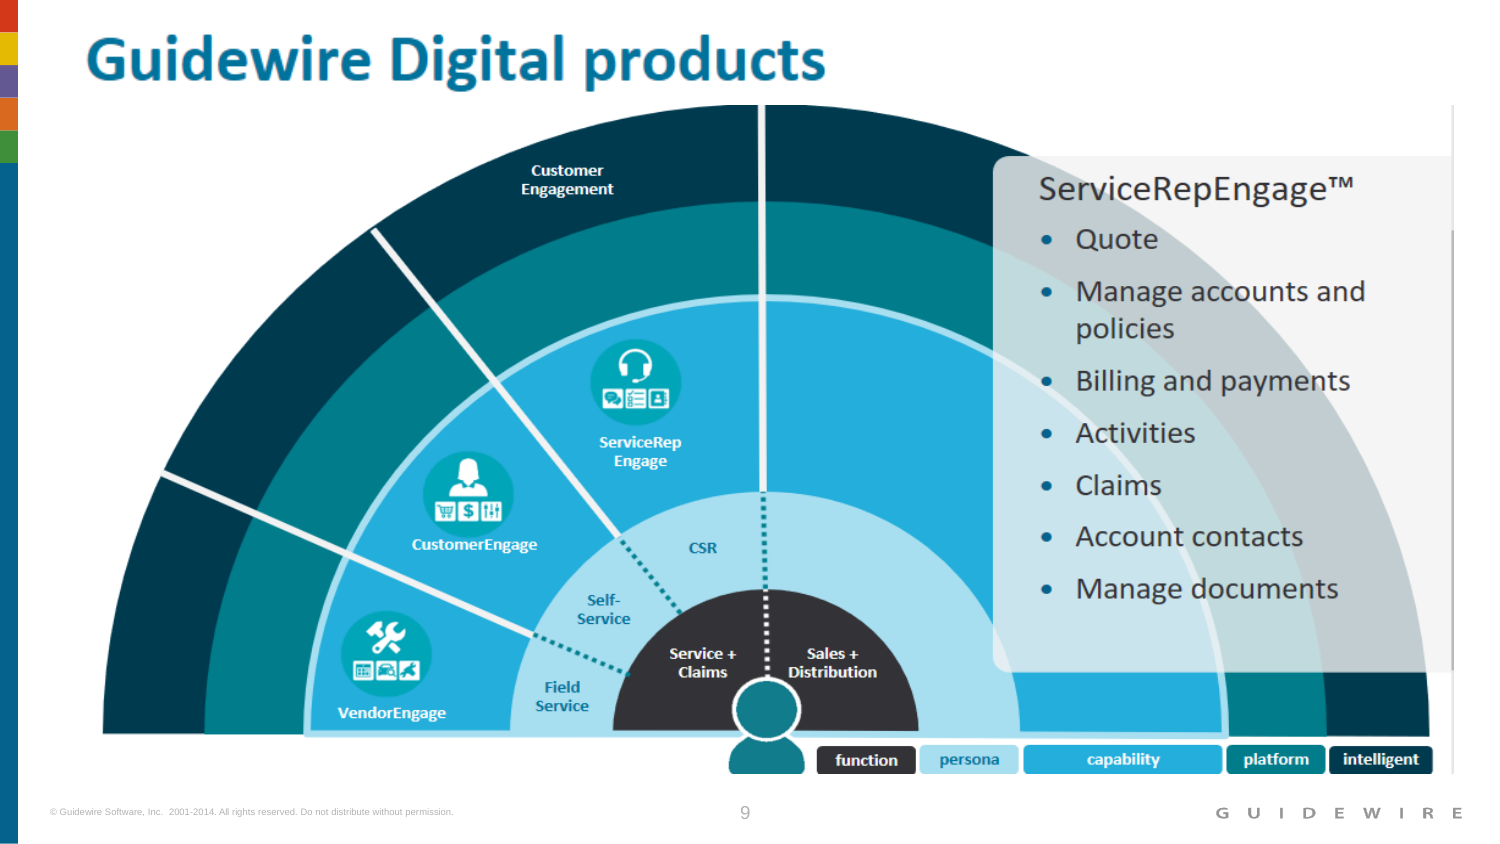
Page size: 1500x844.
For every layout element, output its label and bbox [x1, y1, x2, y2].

picture [530, 184, 612, 197]
picture [565, 168, 591, 175]
picture [1215, 805, 1480, 822]
picture [95, 105, 1455, 774]
picture [541, 166, 563, 175]
picture [522, 184, 529, 194]
picture [75, 26, 843, 103]
picture [1344, 753, 1417, 768]
picture [594, 168, 601, 175]
